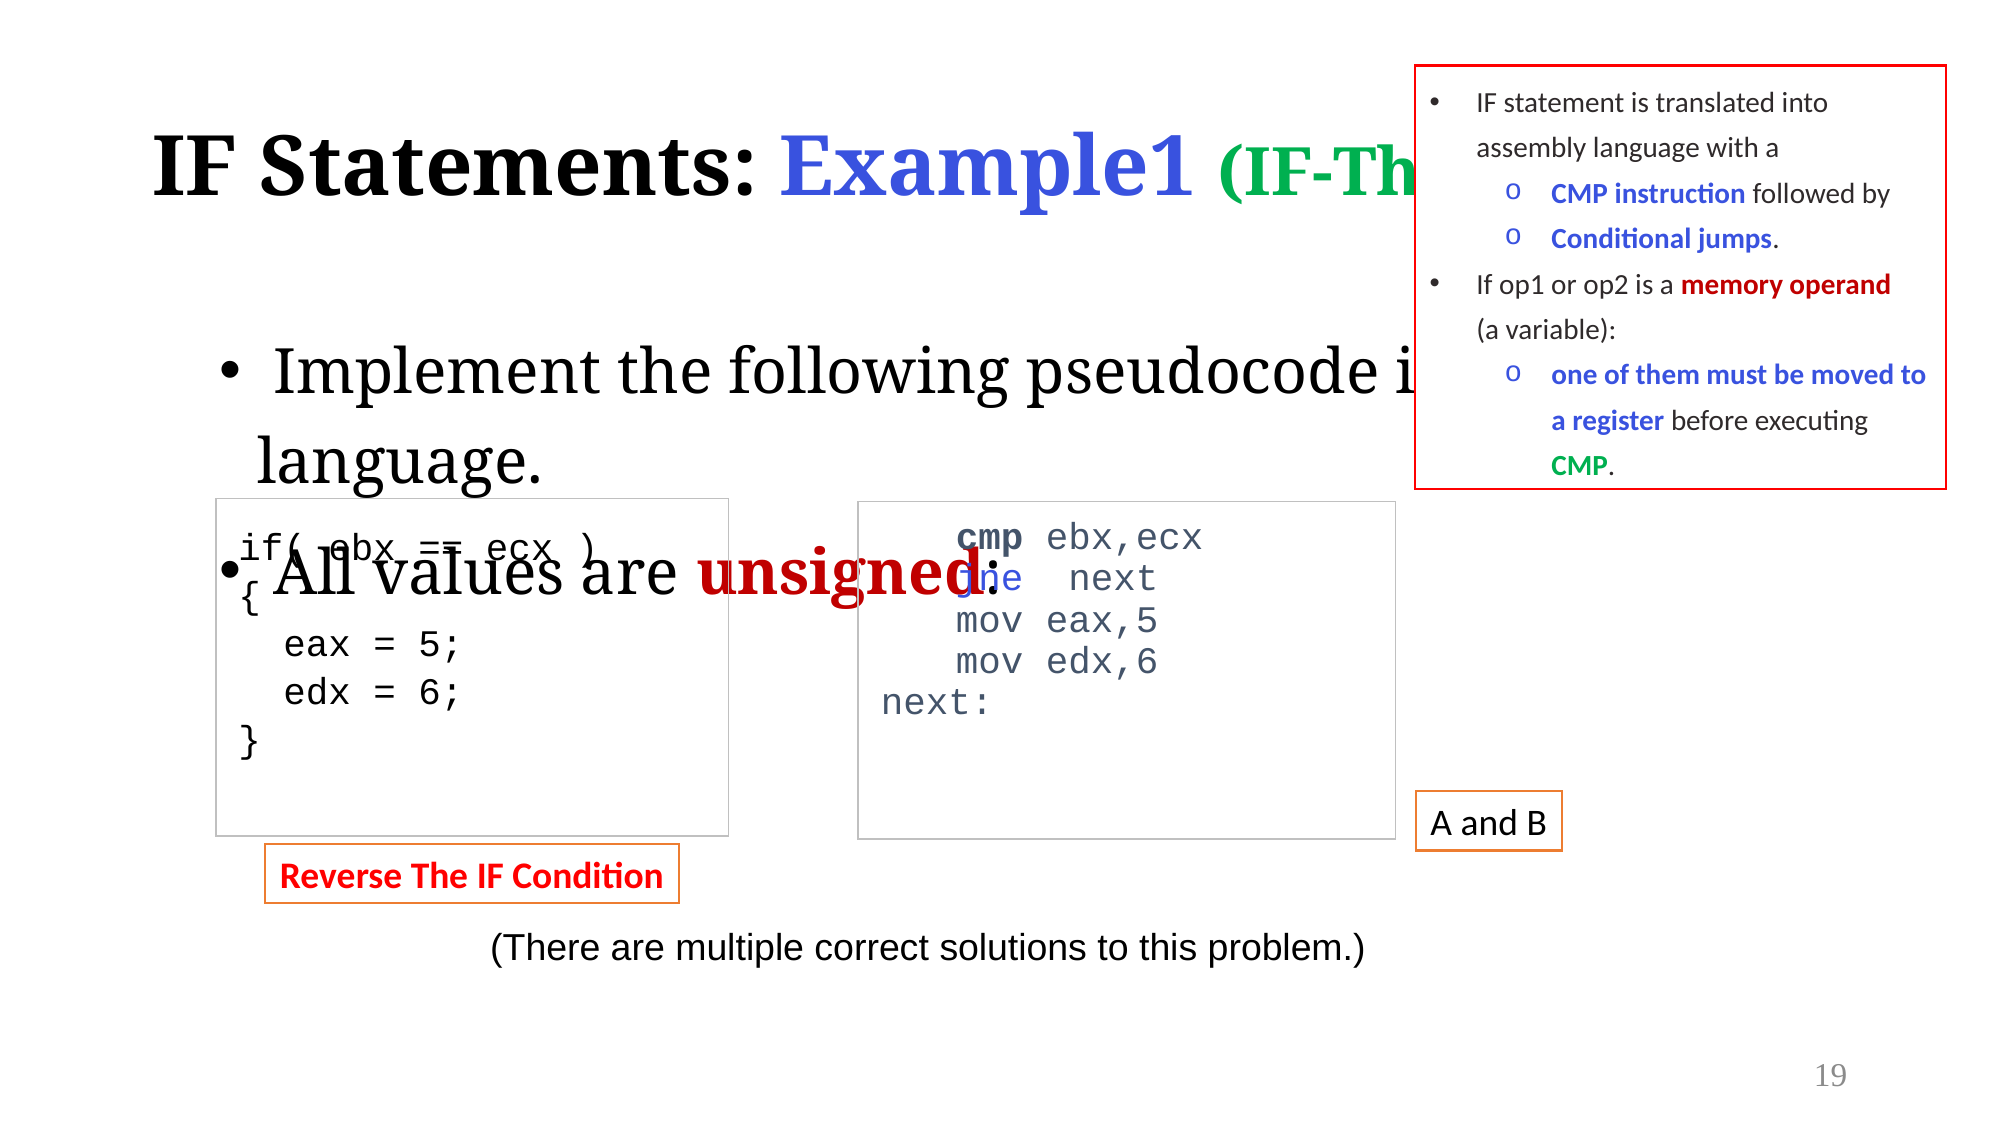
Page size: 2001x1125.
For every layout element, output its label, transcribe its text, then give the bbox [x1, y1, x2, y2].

text_box Reverse The IF Condition [264, 843, 680, 904]
text_box if( ebx == ecx ) { eax = 5; edx = 6; } [215, 498, 729, 836]
text_box (There are multiple correct solutions to this problem.) [334, 900, 1522, 991]
text_box IF statement is translated into assembly language with a CMP instruction followed by Conditional jumps. If op1 or op2 is a memory operand (a variable): one of them must be moved to a register before executing CMP. [1414, 64, 1947, 490]
text_box A and B [1415, 790, 1563, 852]
slide_number 19 [1412, 1042, 1863, 1103]
list Implement the following pseudocode in assembly language. All values are unsigned: [204, 308, 1811, 509]
text_box cmp ebx,ecx jne next mov eax,5 mov edx,6 next: [858, 501, 1396, 840]
title IF Statements: Example1 (IF-Then) [137, 59, 1863, 278]
